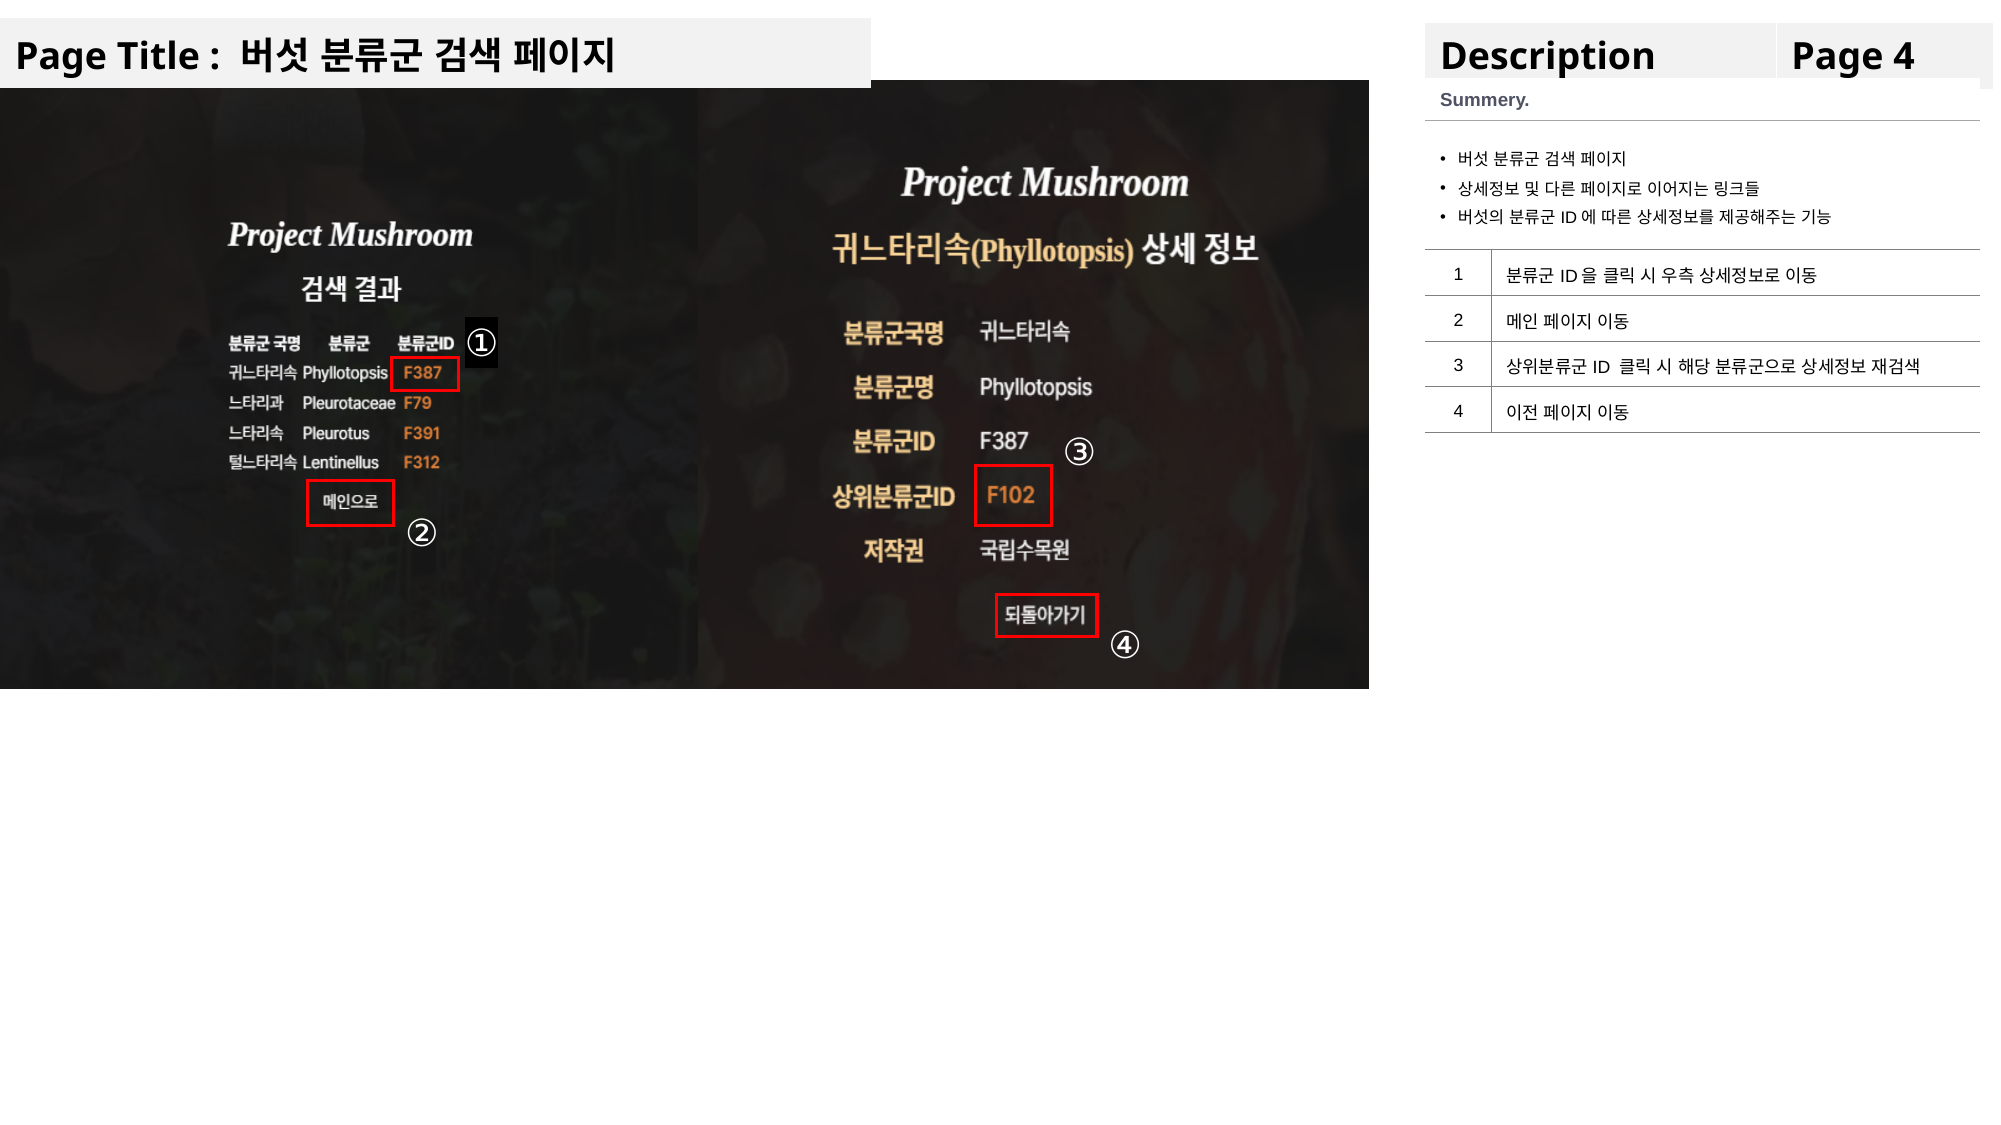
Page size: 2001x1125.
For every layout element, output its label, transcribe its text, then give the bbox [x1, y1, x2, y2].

table_cell 이전 페이지 이동 [1492, 387, 1980, 432]
table_cell 3 [1425, 342, 1491, 386]
table_header Summery. [1425, 78, 1980, 120]
table_cell 2 [1425, 296, 1491, 341]
table_header Page 4 [1777, 23, 1993, 89]
table_header Description [1425, 23, 1776, 78]
table_cell 메인 페이지 이동 [1492, 296, 1980, 341]
picture [698, 80, 1369, 689]
table_header Page Title : 버섯 분류군 검색 페이지 [0, 18, 871, 80]
table_cell 분류군ID을 클릭 시 우측 상세정보로 이동 [1492, 250, 1980, 295]
table_cell 4 [1425, 387, 1491, 432]
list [0, 80, 698, 689]
table_cell 1 [1425, 250, 1491, 295]
table_cell 상위분류군ID 클릭 시 해당 분류군으로 상세정보 재검색 [1492, 342, 1980, 386]
table_cell 버섯 분류군 검색 페이지 상세정보 및 다른 페이지로 이어지는 링크들 버섯의 분류군ID에 따른 상세정보를 제공해주는 기능 [1425, 121, 1980, 249]
